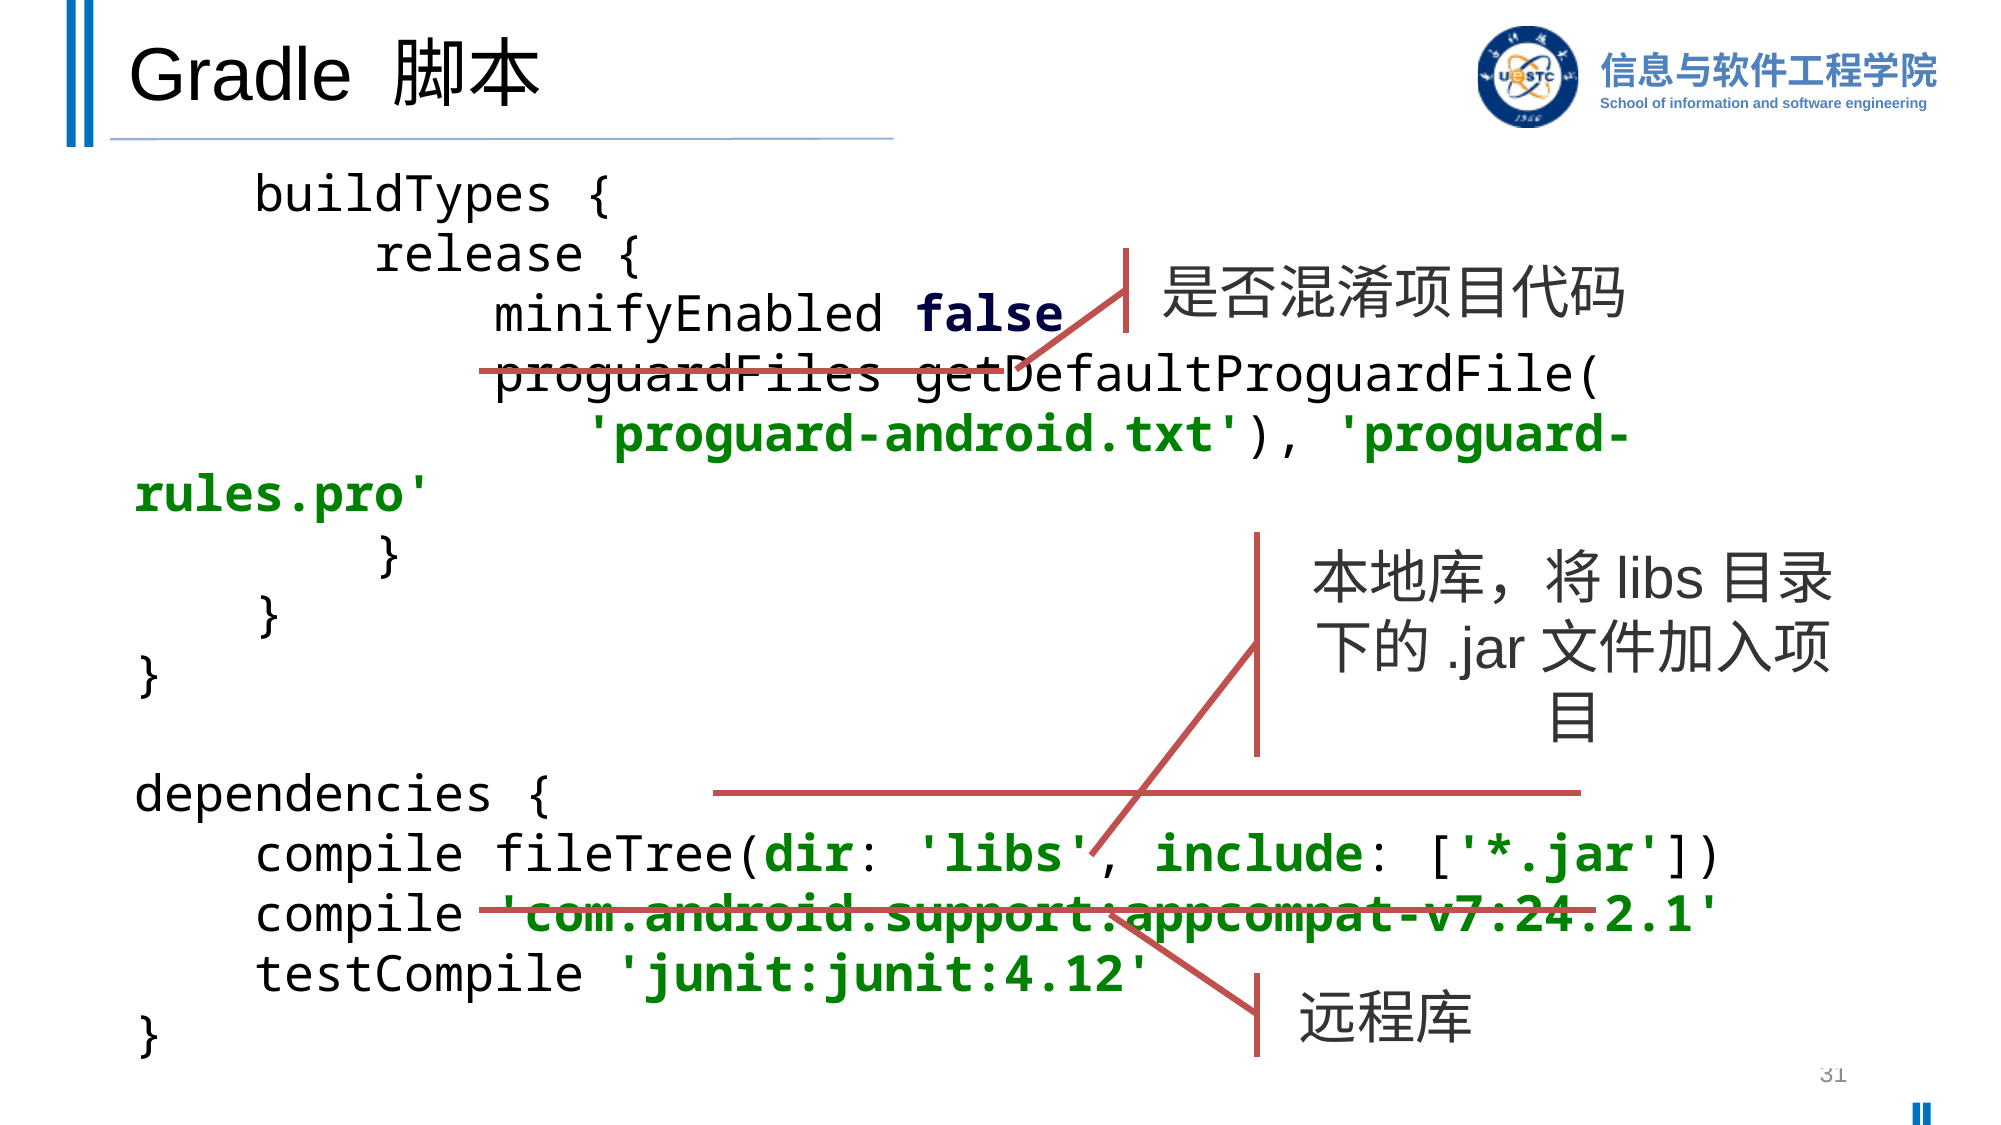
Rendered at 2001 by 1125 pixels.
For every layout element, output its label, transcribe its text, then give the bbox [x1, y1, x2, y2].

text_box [479, 247, 1653, 371]
slide_number 31 [1412, 1042, 1863, 1103]
text_box buildTypes { release { minifyEnabled false proguardFiles getDefaultProguardFile( 'proguard-android.txt'), 'proguard-rules.pro' } } } dependencies { compile fileTree(dir: 'libs', include: ['*.jar']) compile 'com.android.support:appcompat-v7:24.2.1' testCompile 'junit:junit:4.12' } [119, 153, 1890, 1069]
text_box 远程库 [1299, 973, 1862, 1057]
text_box 本地库，将libs目录下的.jar文件加入项目 [1299, 532, 1862, 757]
title Gradle 脚本 [113, 10, 1839, 143]
